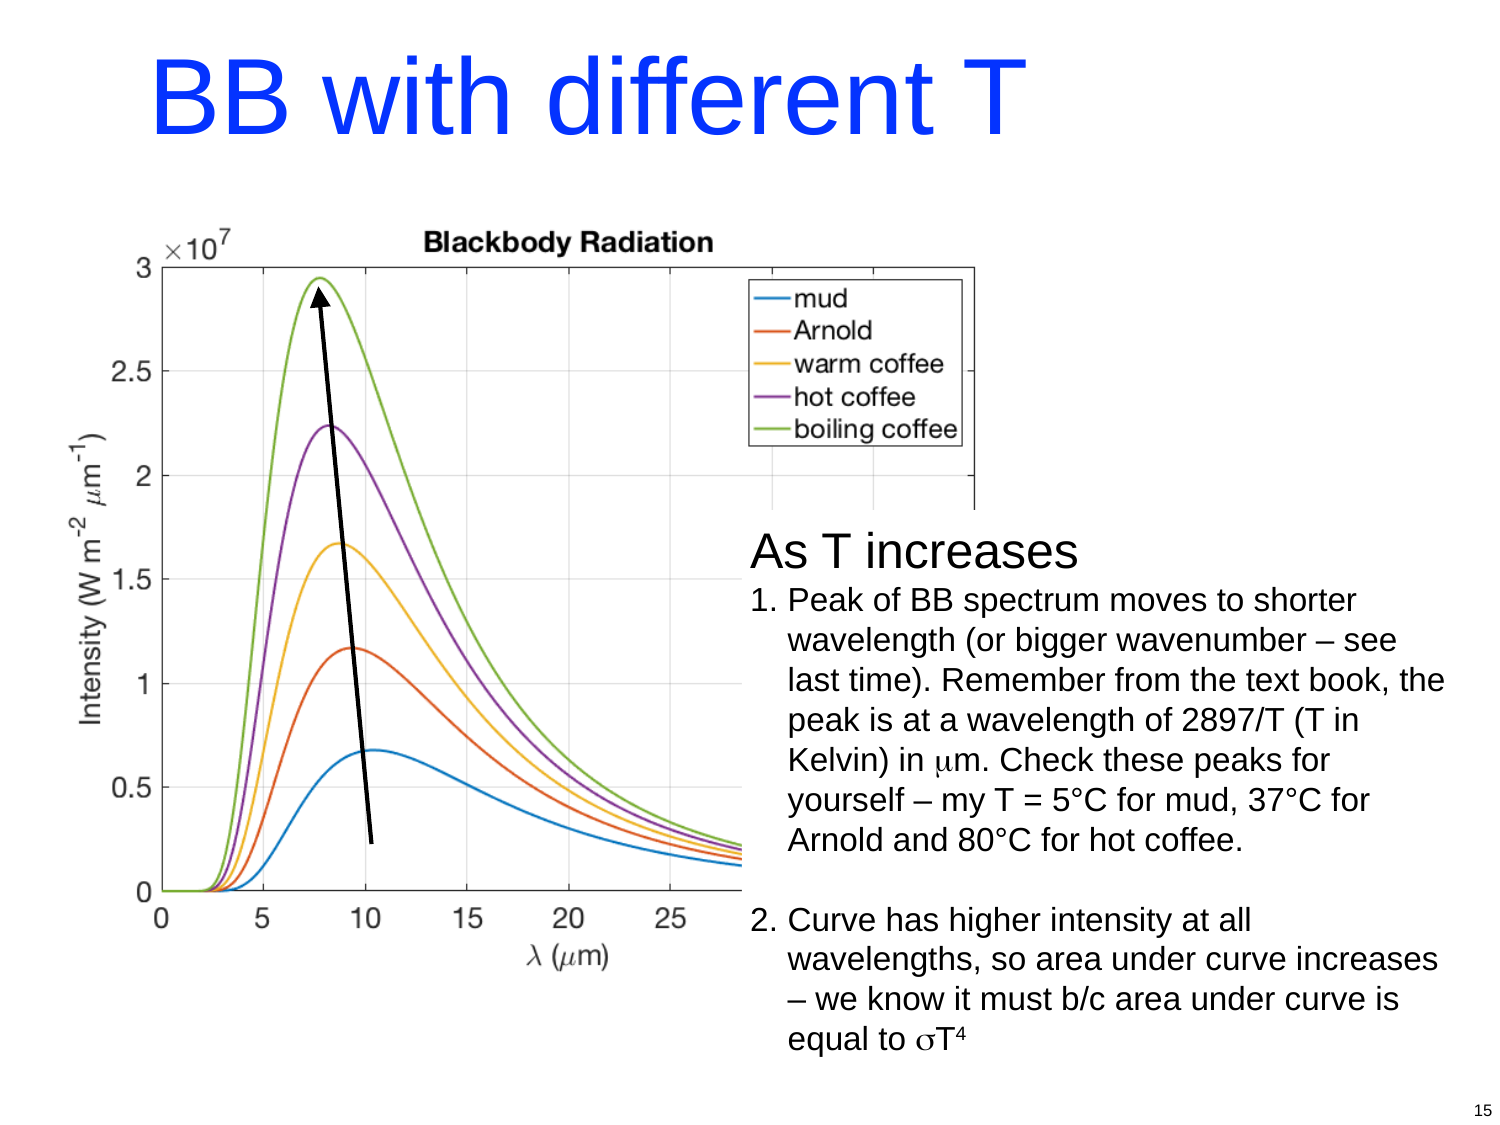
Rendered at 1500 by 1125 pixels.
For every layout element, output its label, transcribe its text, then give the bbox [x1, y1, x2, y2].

text_box As T increases Peak of BB spectrum moves to shorter wavelength (or bigger wavenumber – see last time). Remember from the text book, the peak is at a wavelength of 2897/T (T in Kelvin) in mm. Check these peaks for yourself – my T = 5°C for mud, 37°C for Arnold and 80°C for hot coffee. Curve has higher intensity at all wavelengths, so area under curve increases – we know it must b/c area under curve is equal to sT4 [741, 510, 1465, 1066]
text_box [318, 286, 372, 845]
picture [25, 208, 1075, 975]
text_box BB with different T [136, 31, 1041, 165]
slide_number 15 [1464, 1090, 1500, 1125]
